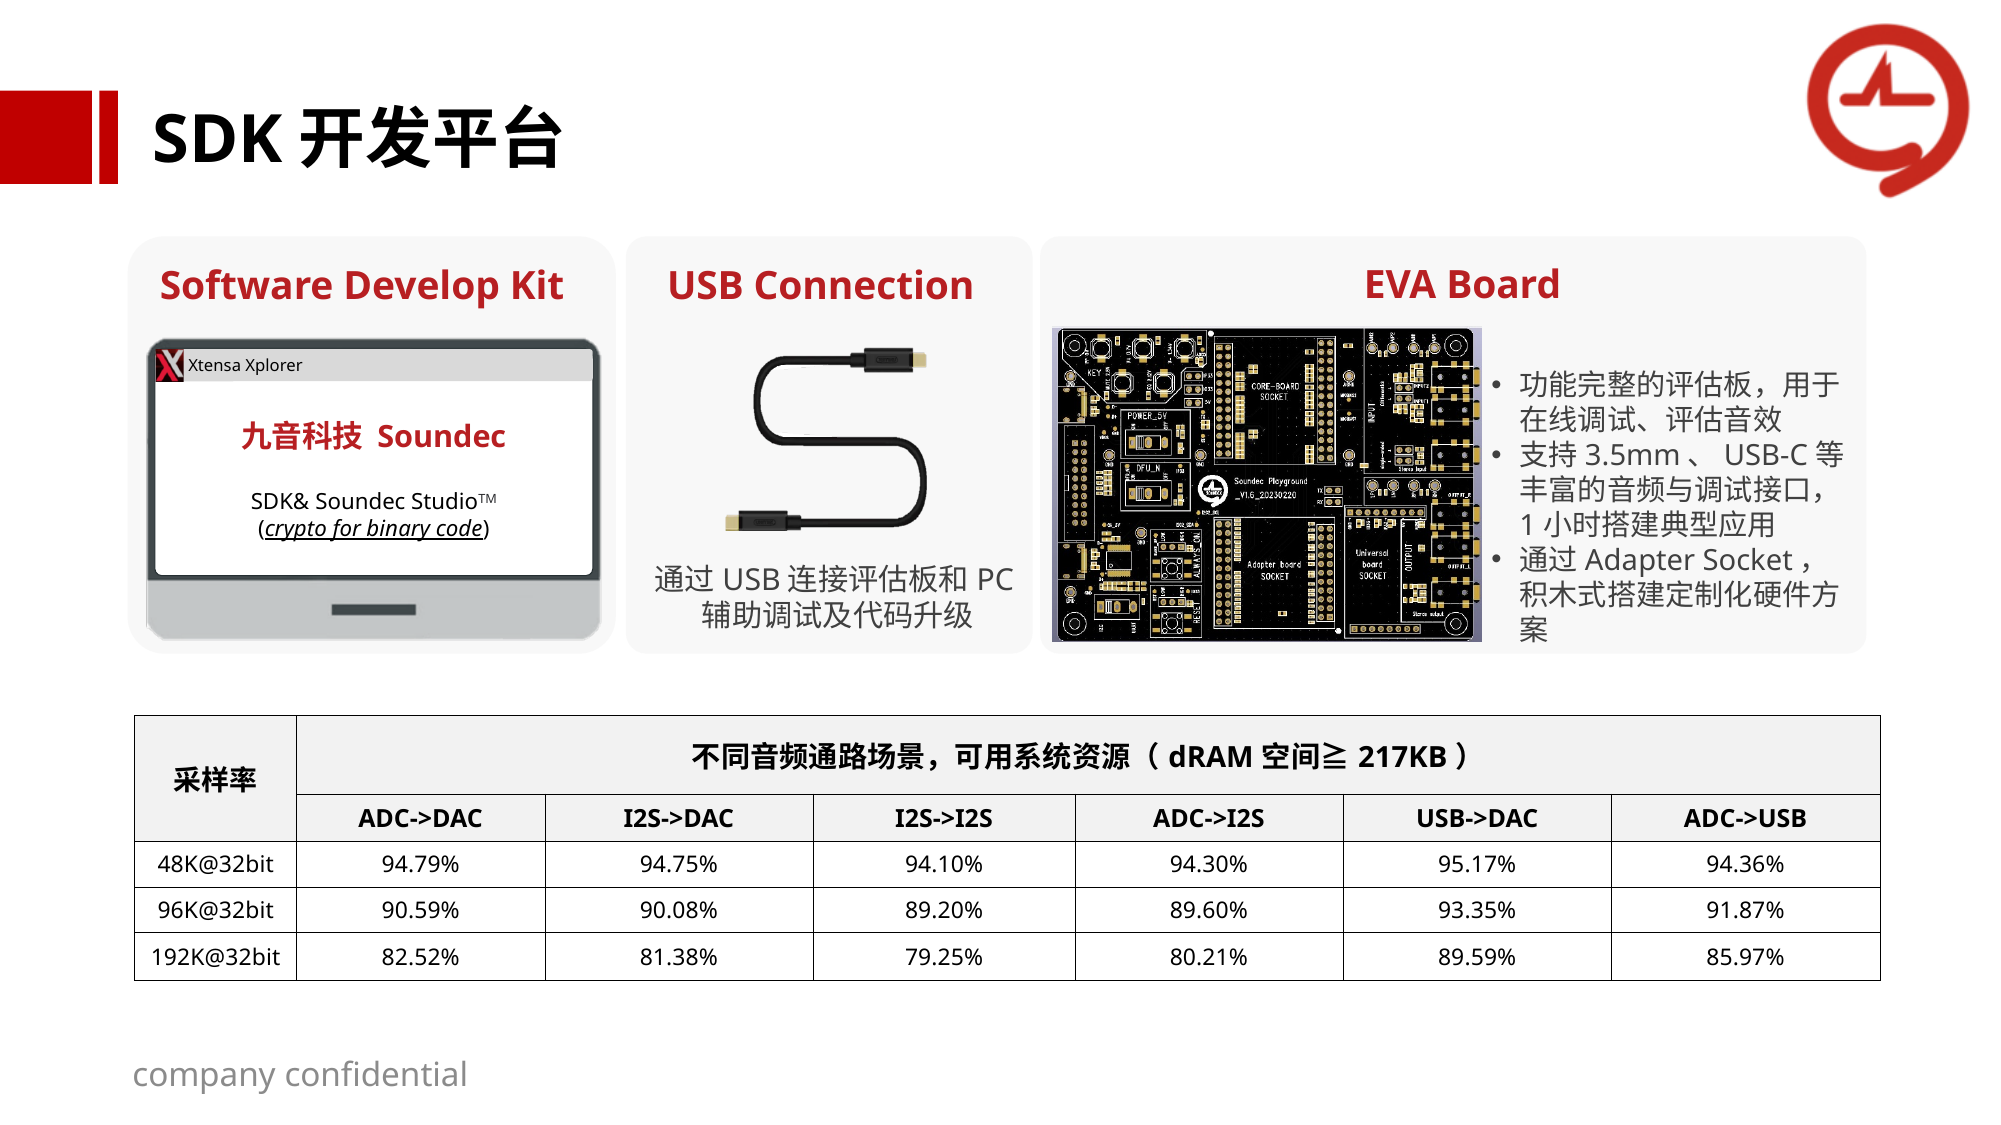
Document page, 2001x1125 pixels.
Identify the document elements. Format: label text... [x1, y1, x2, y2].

picture [1799, 22, 1978, 200]
table_cell 85.97% [1612, 933, 1880, 980]
table_cell 94.36% [1612, 842, 1880, 887]
table_cell 81.38% [546, 933, 813, 980]
table_cell 95.17% [1344, 842, 1611, 887]
table_cell 79.25% [814, 933, 1075, 980]
table_cell 94.30% [1076, 842, 1343, 887]
table_cell I2S->I2S [814, 795, 1075, 841]
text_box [127, 236, 1872, 654]
table_cell ADC->I2S [1076, 795, 1343, 841]
table_cell 82.52% [297, 933, 545, 980]
table_cell 94.10% [814, 842, 1075, 887]
table_cell 192K@32bit [135, 933, 296, 980]
table_cell 48K@32bit [135, 842, 296, 887]
table_cell ADC->USB [1612, 795, 1880, 841]
table_cell 94.75% [546, 842, 813, 887]
text_box SDK开发平台 [137, 88, 1539, 184]
table_cell 89.60% [1076, 888, 1343, 932]
table_cell 89.59% [1344, 933, 1611, 980]
table_cell USB->DAC [1344, 795, 1611, 841]
table_header 采样率 [135, 716, 296, 841]
table_cell I2S->DAC [546, 795, 813, 841]
table_cell 91.87% [1612, 888, 1880, 932]
table_cell 80.21% [1076, 933, 1343, 980]
table_cell 96K@32bit [135, 888, 296, 932]
slide_number company confidential [117, 1042, 568, 1103]
table_cell 94.79% [297, 842, 545, 887]
table_cell 89.20% [814, 888, 1075, 932]
table_header 不同音频通路场景，可用系统资源（dRAM空间≧217KB） [297, 716, 1880, 794]
table_cell 93.35% [1344, 888, 1611, 932]
table_cell 90.08% [546, 888, 813, 932]
table_cell ADC->DAC [297, 795, 545, 841]
table_cell 90.59% [297, 888, 545, 932]
